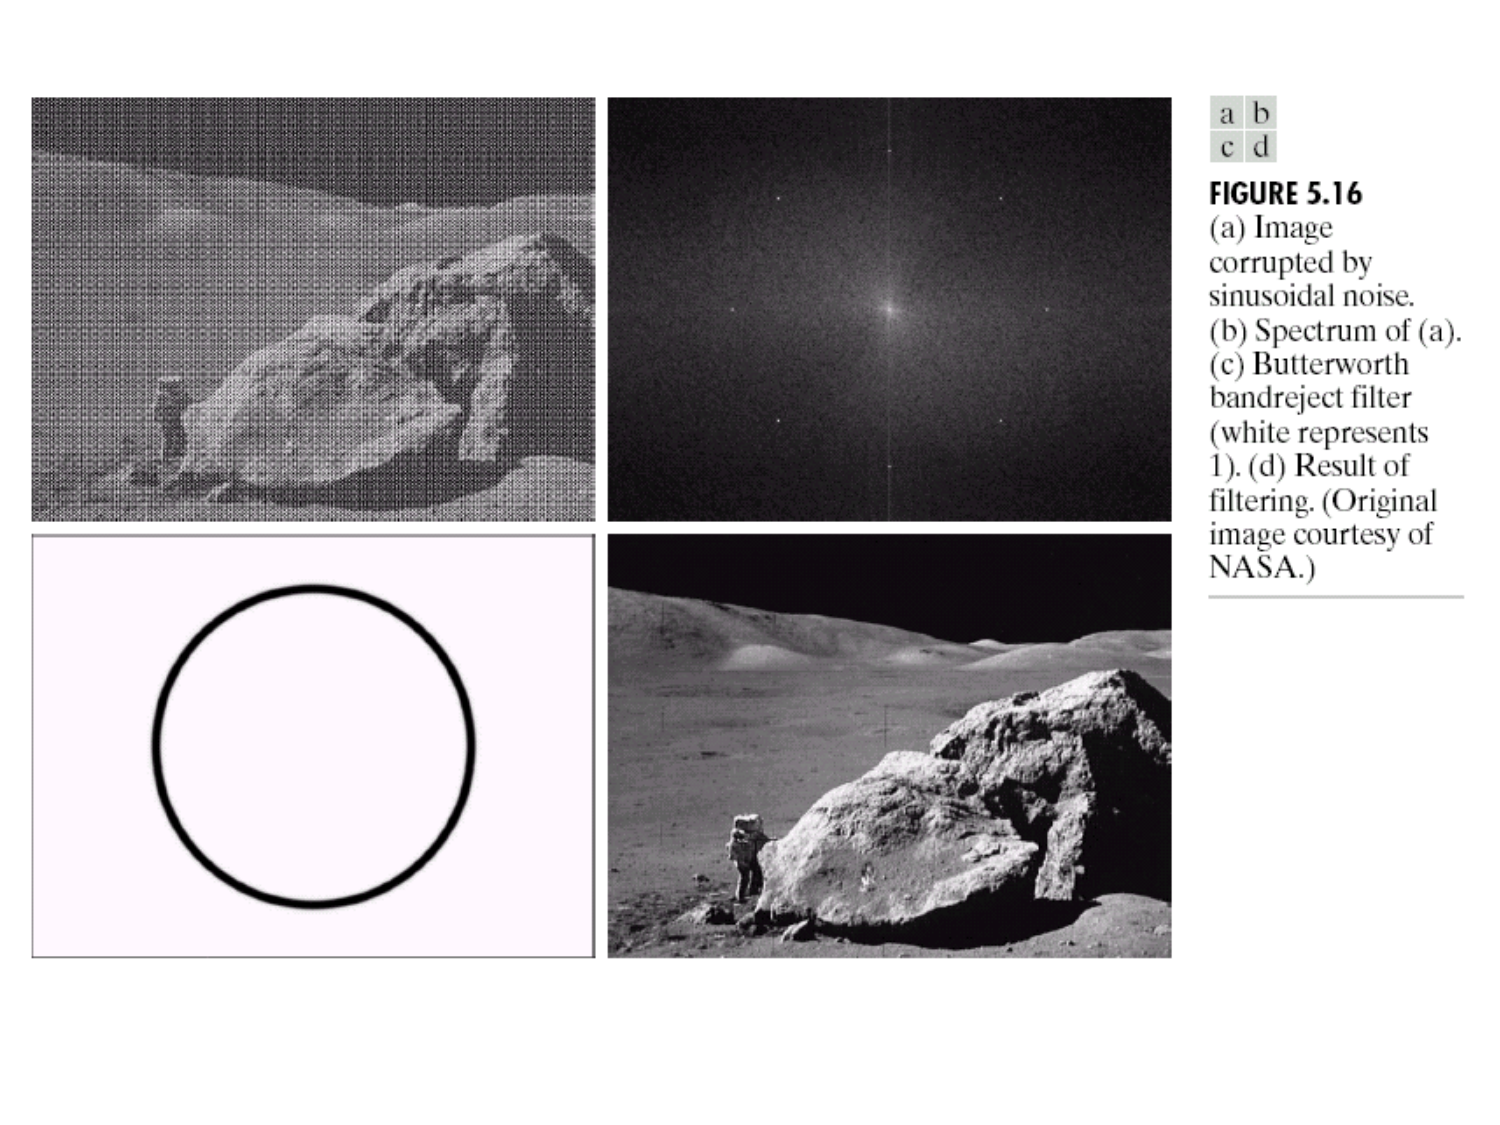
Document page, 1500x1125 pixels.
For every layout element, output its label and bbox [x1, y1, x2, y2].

picture [25, 89, 1475, 962]
